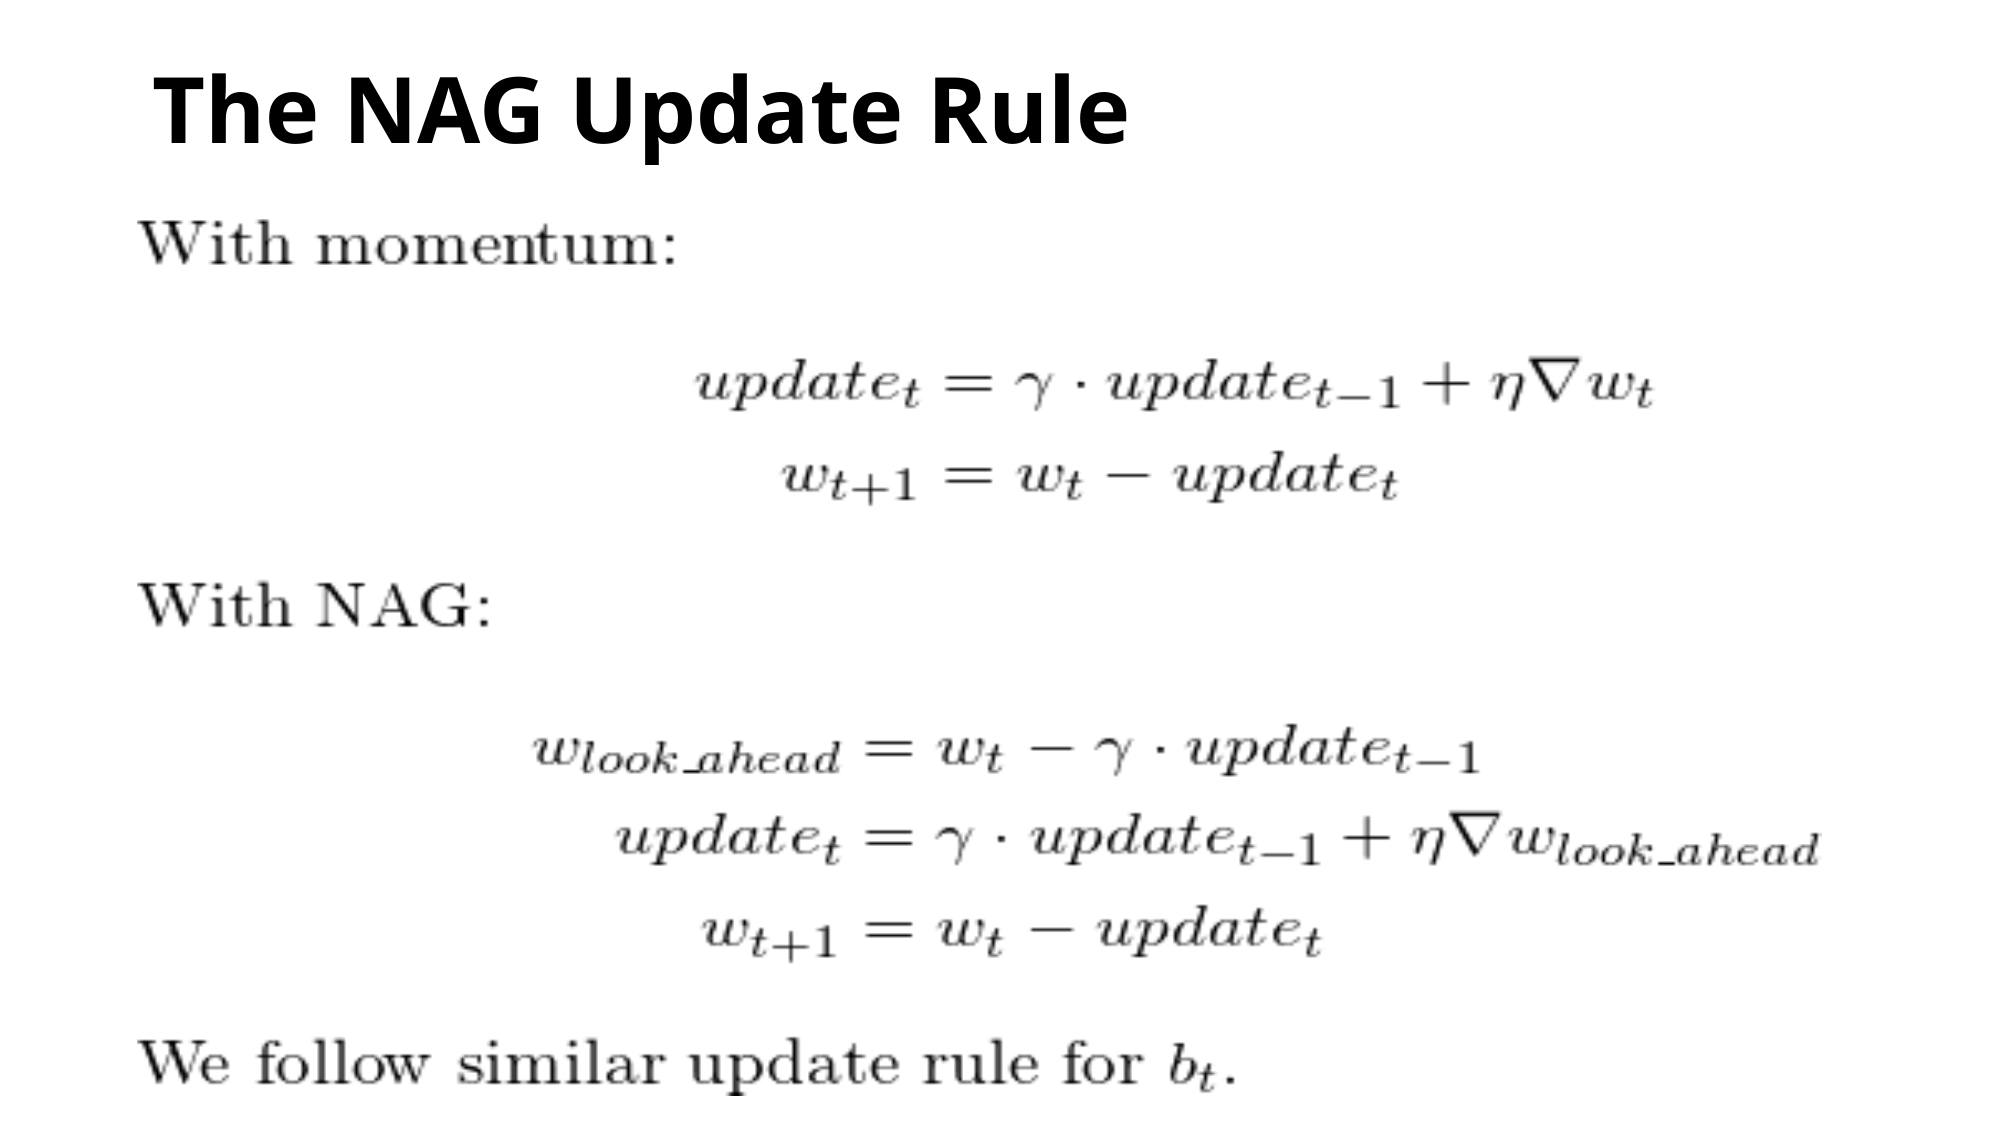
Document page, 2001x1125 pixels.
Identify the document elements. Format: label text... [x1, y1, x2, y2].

title The NAG Update Rule [137, 59, 1863, 278]
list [137, 219, 1822, 1096]
